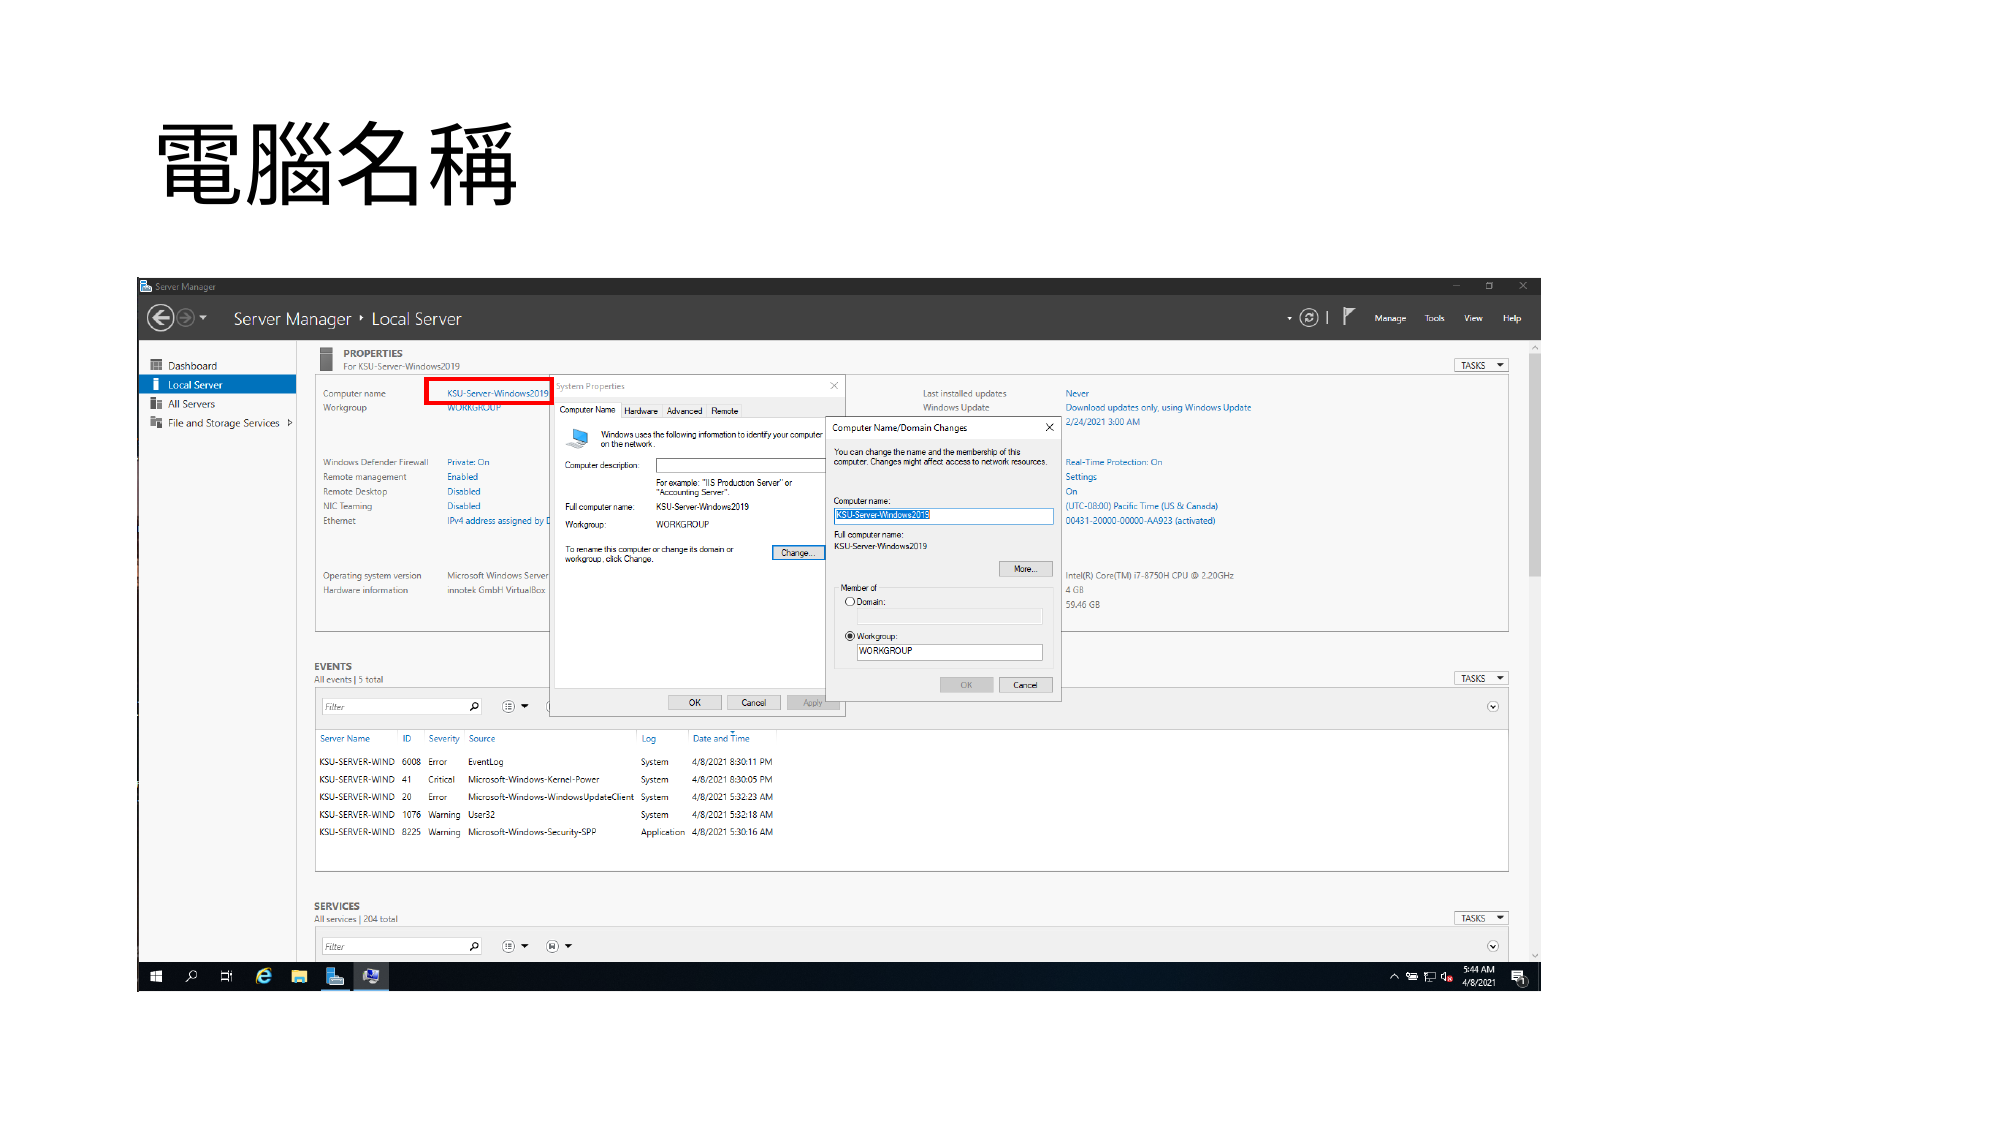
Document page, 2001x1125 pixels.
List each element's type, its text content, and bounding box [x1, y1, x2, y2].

title 電腦名稱 [137, 59, 1863, 278]
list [137, 277, 1541, 992]
